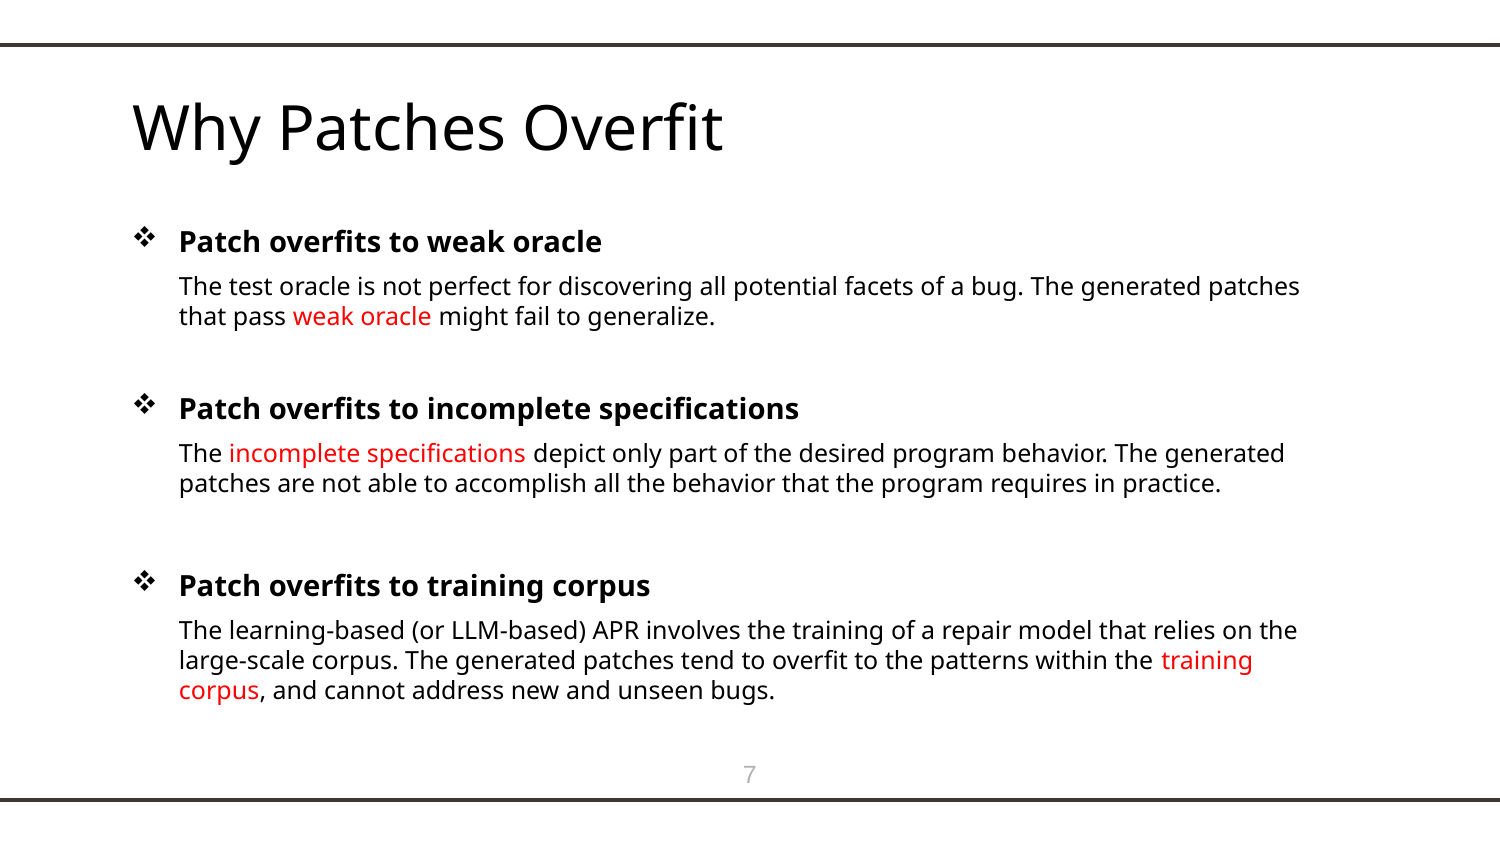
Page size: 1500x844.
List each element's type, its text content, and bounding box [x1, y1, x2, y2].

text_box Patch overfits to weak oracle The test oracle is not perfect for discovering all potential facets of a bug. The generated patches that pass weak oracle might fail to generalize. Patch overfits to incomplete specifications The incomplete specifications depict only part of the desired program behavior. The generated patches are not able to accomplish all the behavior that the program requires in practice. Patch overfits to training corpus The learning-based (or LLM-based) APR involves the training of a repair model that relies on the large-scale corpus. The generated patches tend to overfit to the patterns within the training corpus, and cannot address new and unseen bugs. [116, 215, 1318, 748]
slide_number 6 [581, 751, 919, 797]
title Why Patches Overfit [116, 72, 1383, 167]
